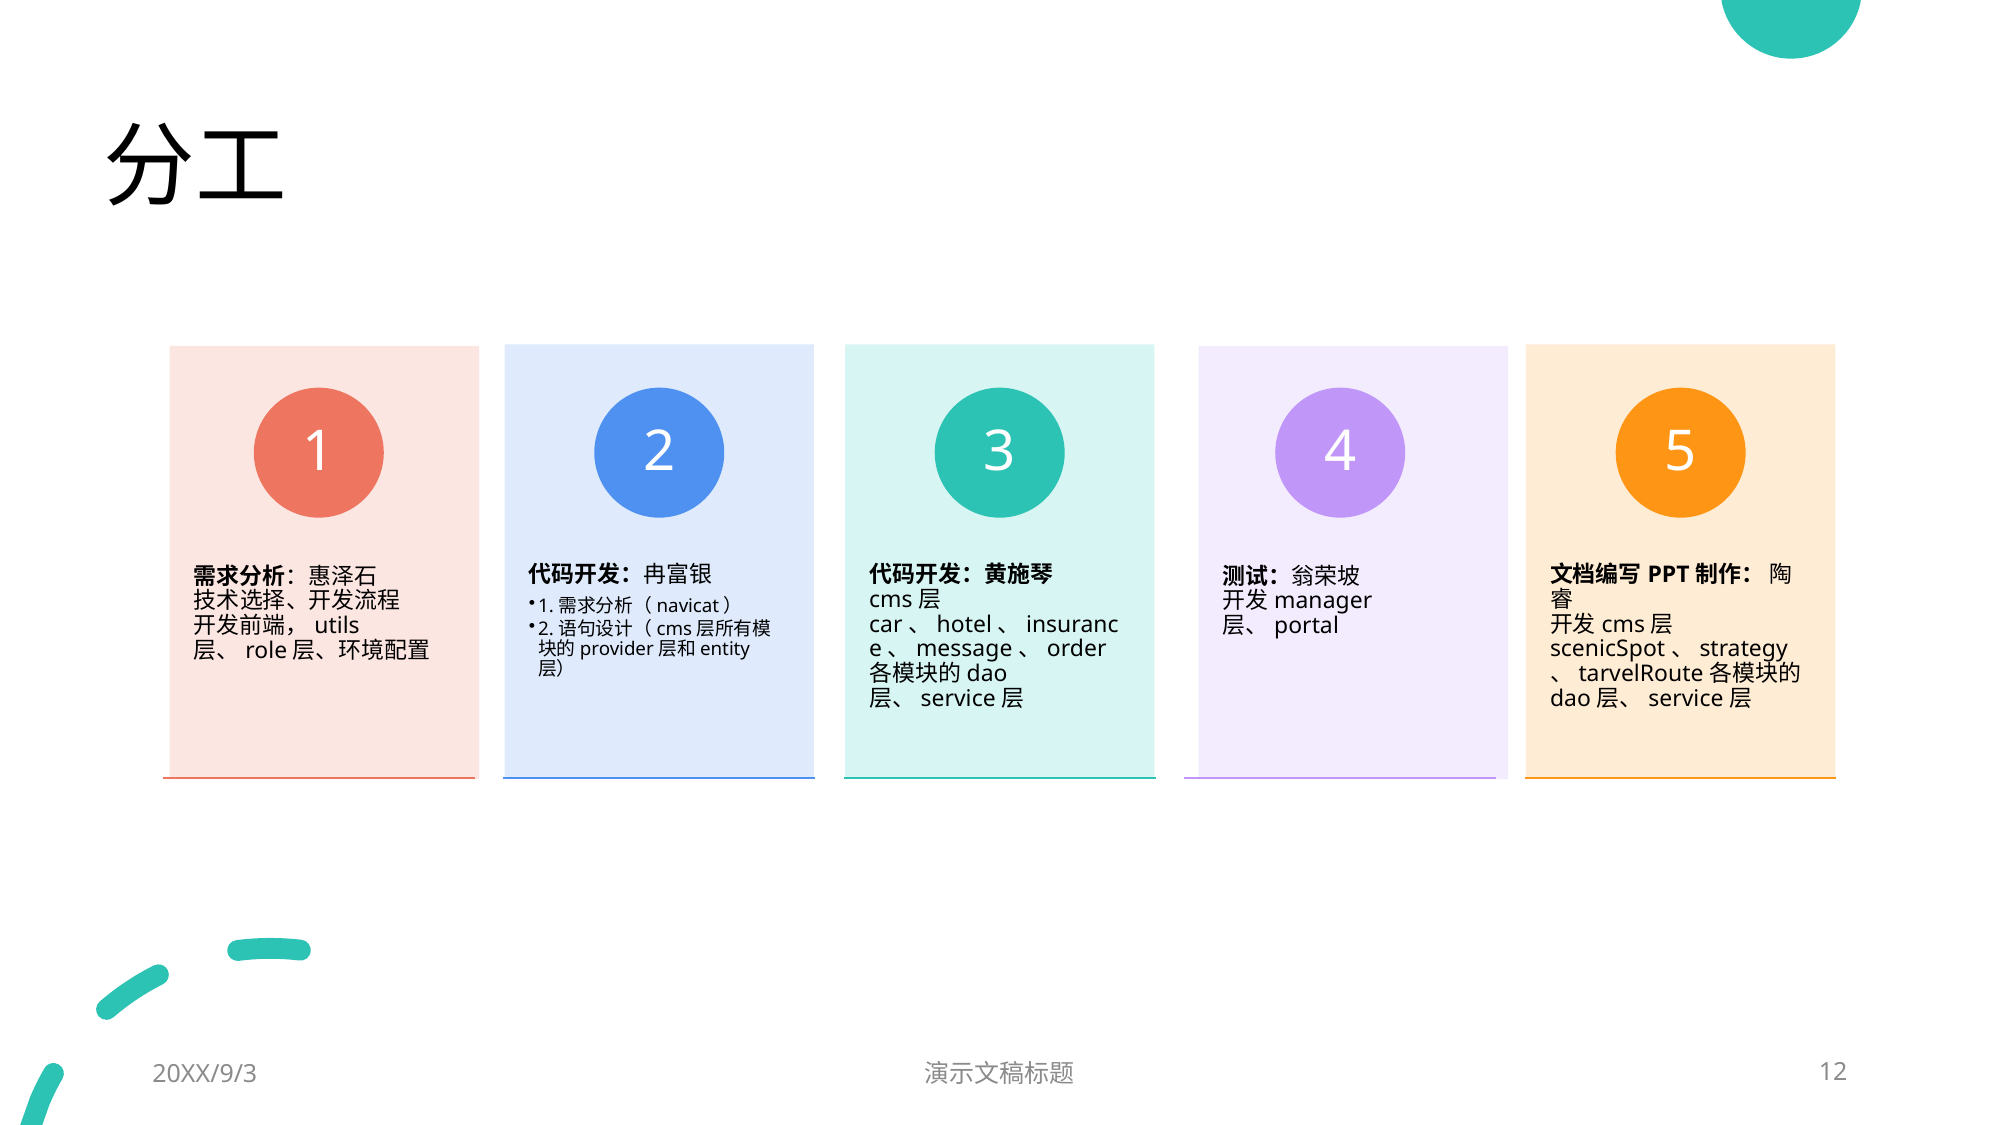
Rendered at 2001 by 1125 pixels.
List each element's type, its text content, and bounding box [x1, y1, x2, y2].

title 分工 [88, 59, 1814, 278]
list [163, 259, 1836, 863]
slide_number 12 [1412, 1042, 1863, 1103]
footer 演示文稿标题 [662, 1042, 1338, 1103]
slide_number 20XX/9/3 [137, 1042, 588, 1103]
